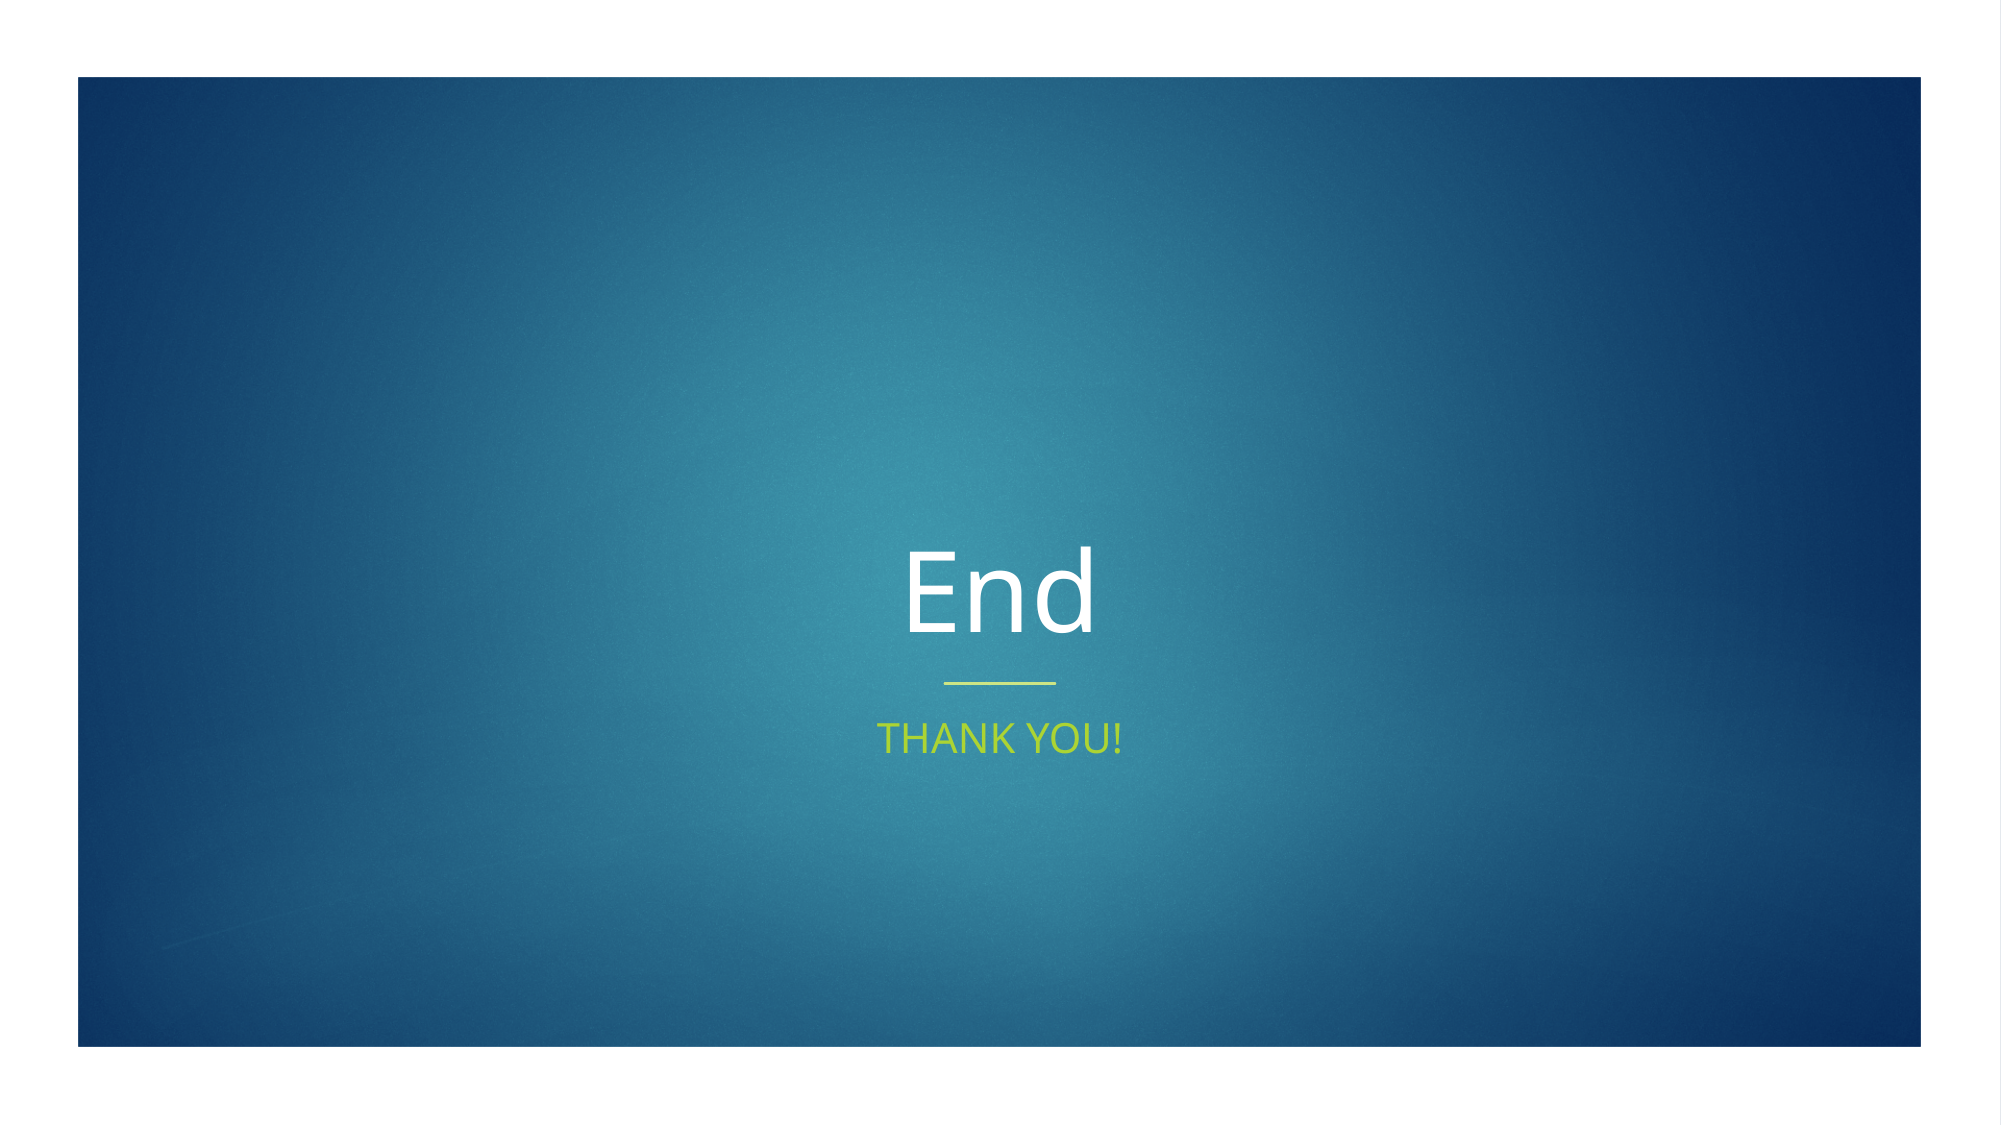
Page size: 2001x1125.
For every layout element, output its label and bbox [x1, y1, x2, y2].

text_box [0, 0, 2000, 1125]
